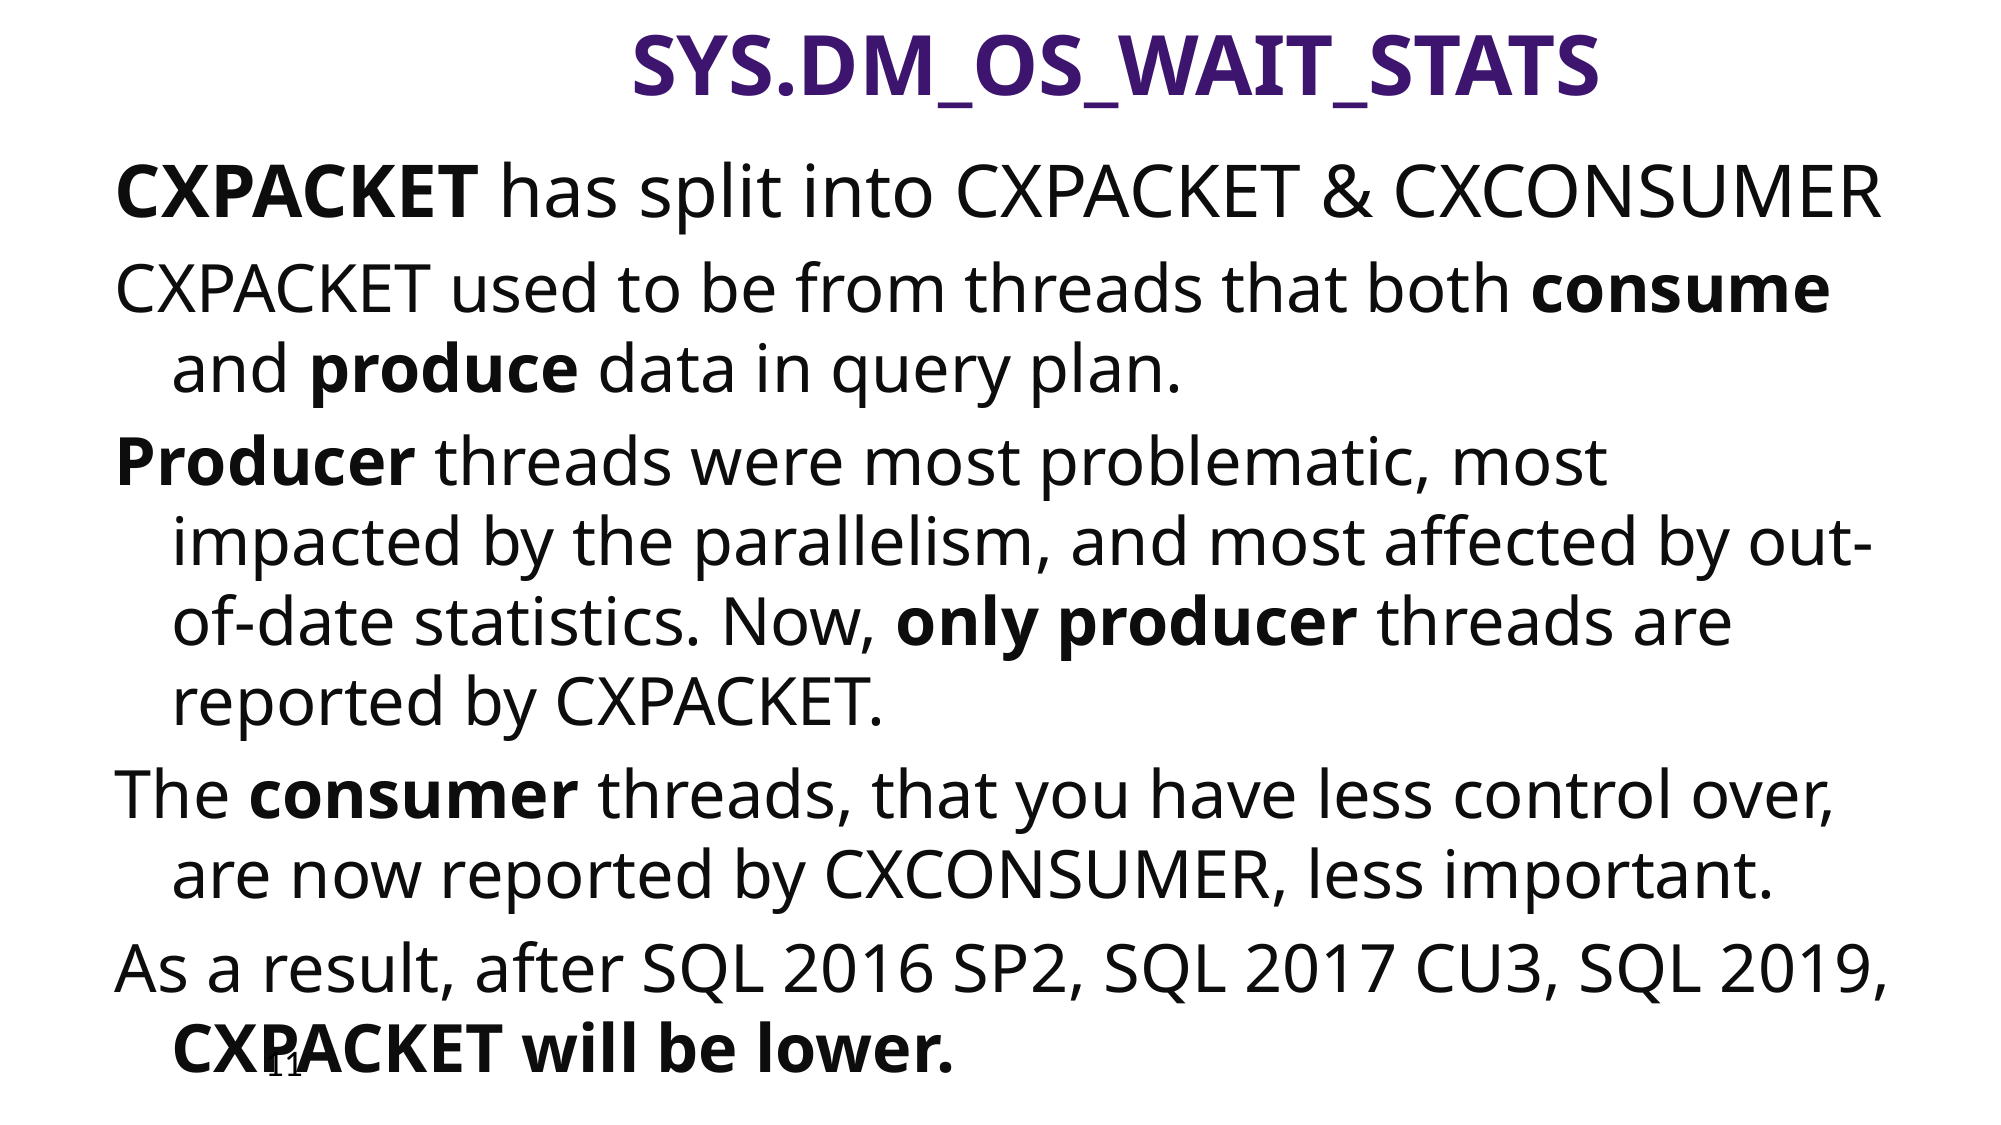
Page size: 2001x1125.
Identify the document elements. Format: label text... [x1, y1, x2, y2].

slide_number 11 [249, 1031, 337, 1092]
list CXPACKET has split into CXPACKET & CXCONSUMER CXPACKET used to be from threads that both consume and produce data in query plan. Producer threads were most problematic, most impacted by the parallelism, and most affected by out-of-date statistics. Now, only producer threads are reported by CXPACKET. The consumer threads, that you have less control over, are now reported by CXCONSUMER, less important. As a result, after SQL 2016 SP2, SQL 2017 CU3, SQL 2019, CXPACKET will be lower. [99, 137, 1917, 1032]
title sys.dm_os_wait_stats [316, 0, 1917, 125]
